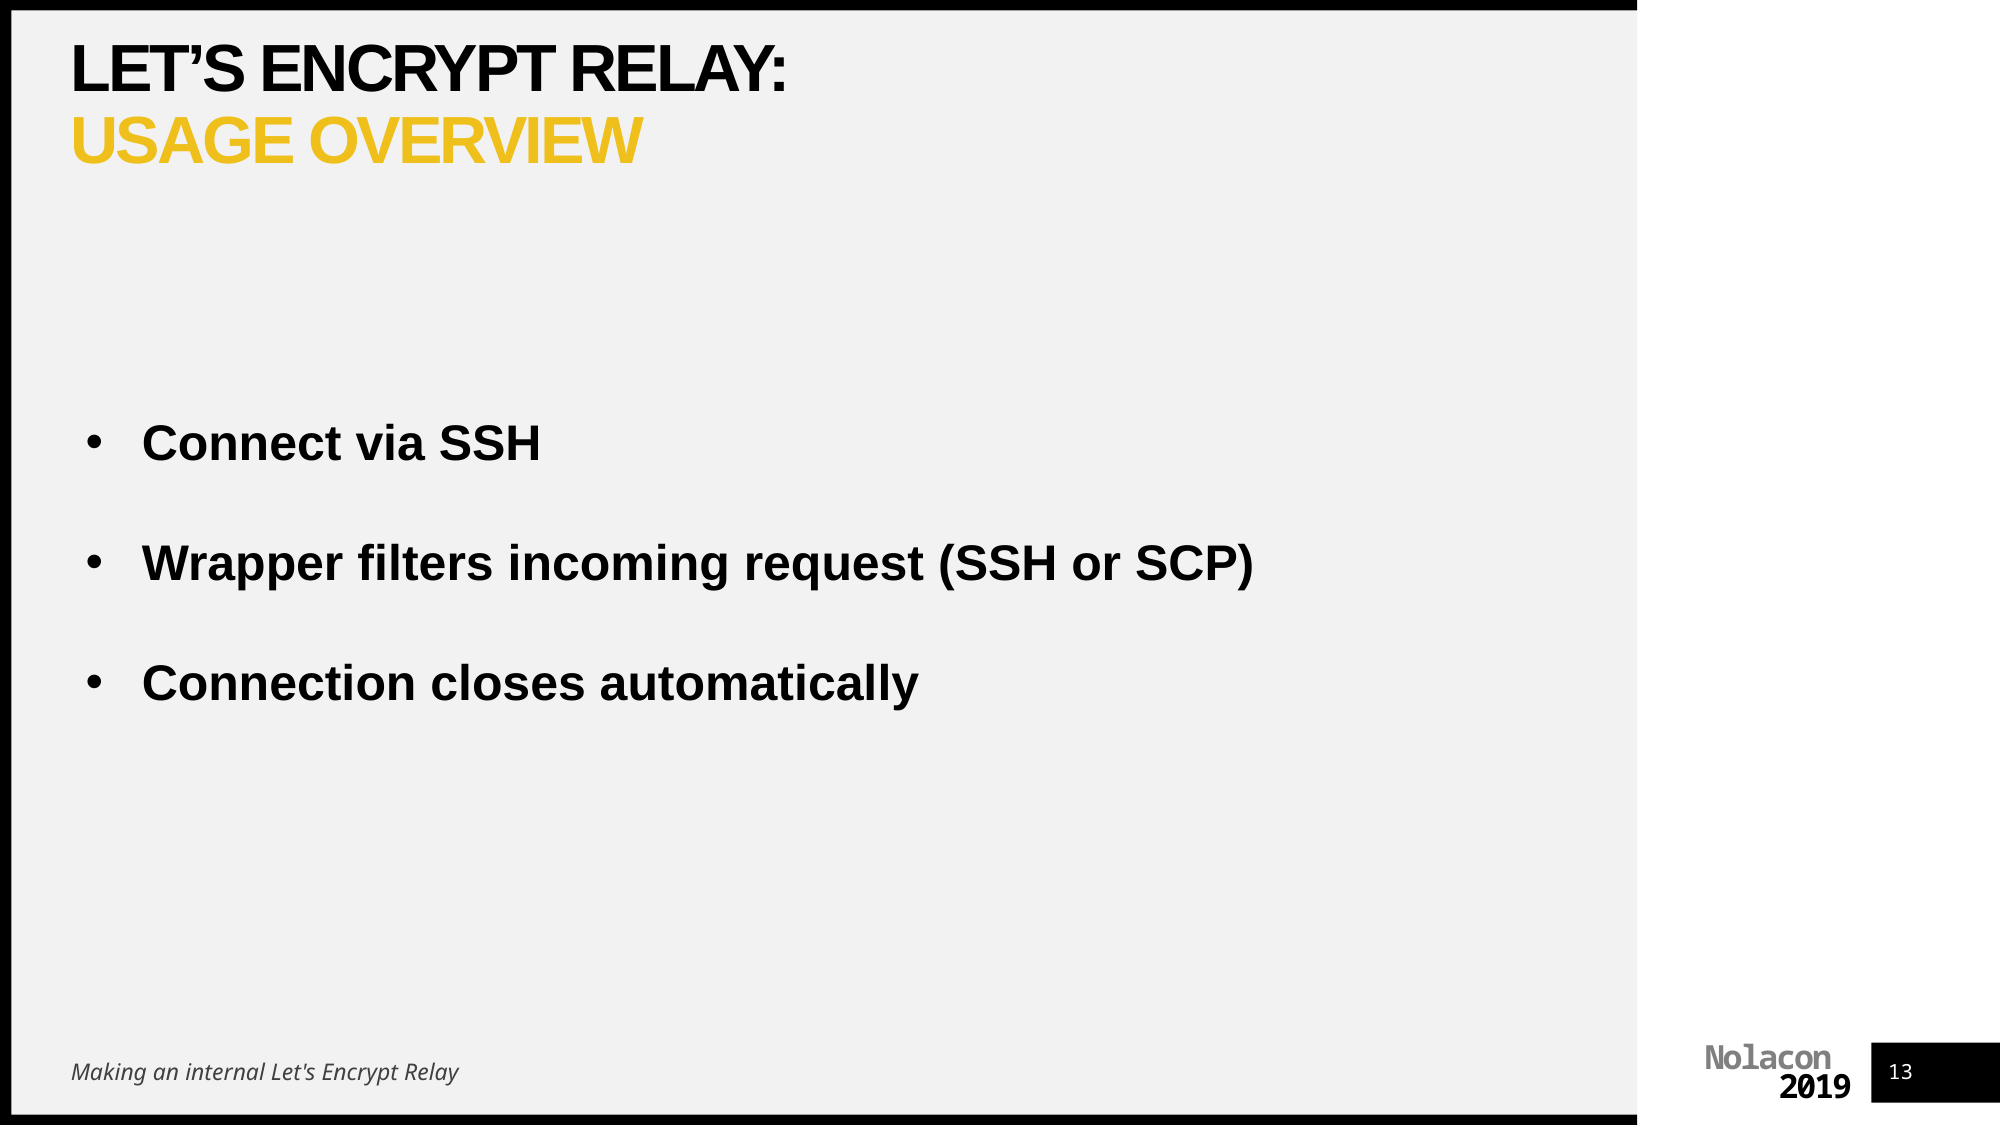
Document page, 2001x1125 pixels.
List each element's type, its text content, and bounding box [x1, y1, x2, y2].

text_box Connect via SSH Wrapper filters incoming request (SSH or SCP) Connection closes automatically [70, 403, 1580, 719]
title Let’s Encrypt Relay: Usage overview [70, 70, 1580, 142]
slide_number 13 [1877, 1050, 1924, 1096]
footer Making an internal Let's Encrypt Relay [70, 1042, 746, 1103]
